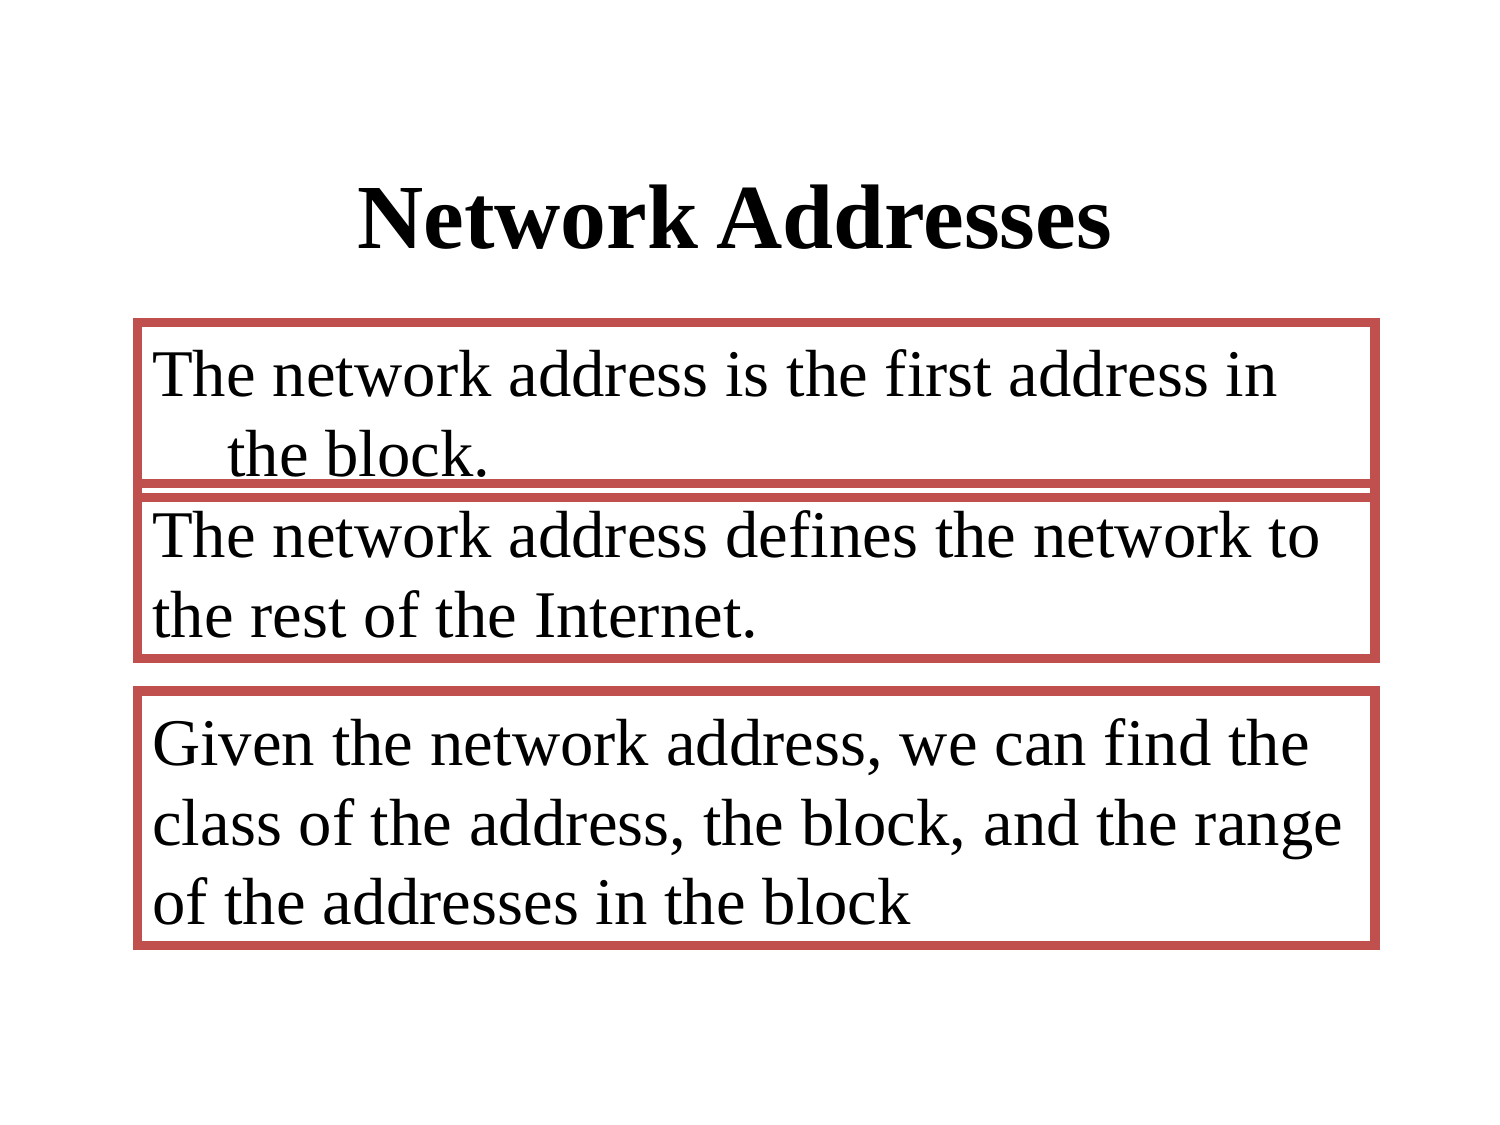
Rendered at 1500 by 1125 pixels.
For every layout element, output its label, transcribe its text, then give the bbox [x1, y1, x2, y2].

text_box Network Addresses [137, 149, 1333, 275]
text_box Given the network address, we can find the class of the address, the block, and the range of the addresses in the block [137, 691, 1375, 946]
text_box The network address is the first address in the block. [137, 322, 1375, 483]
text_box The network address defines the network to the rest of the Internet. [137, 483, 1375, 659]
